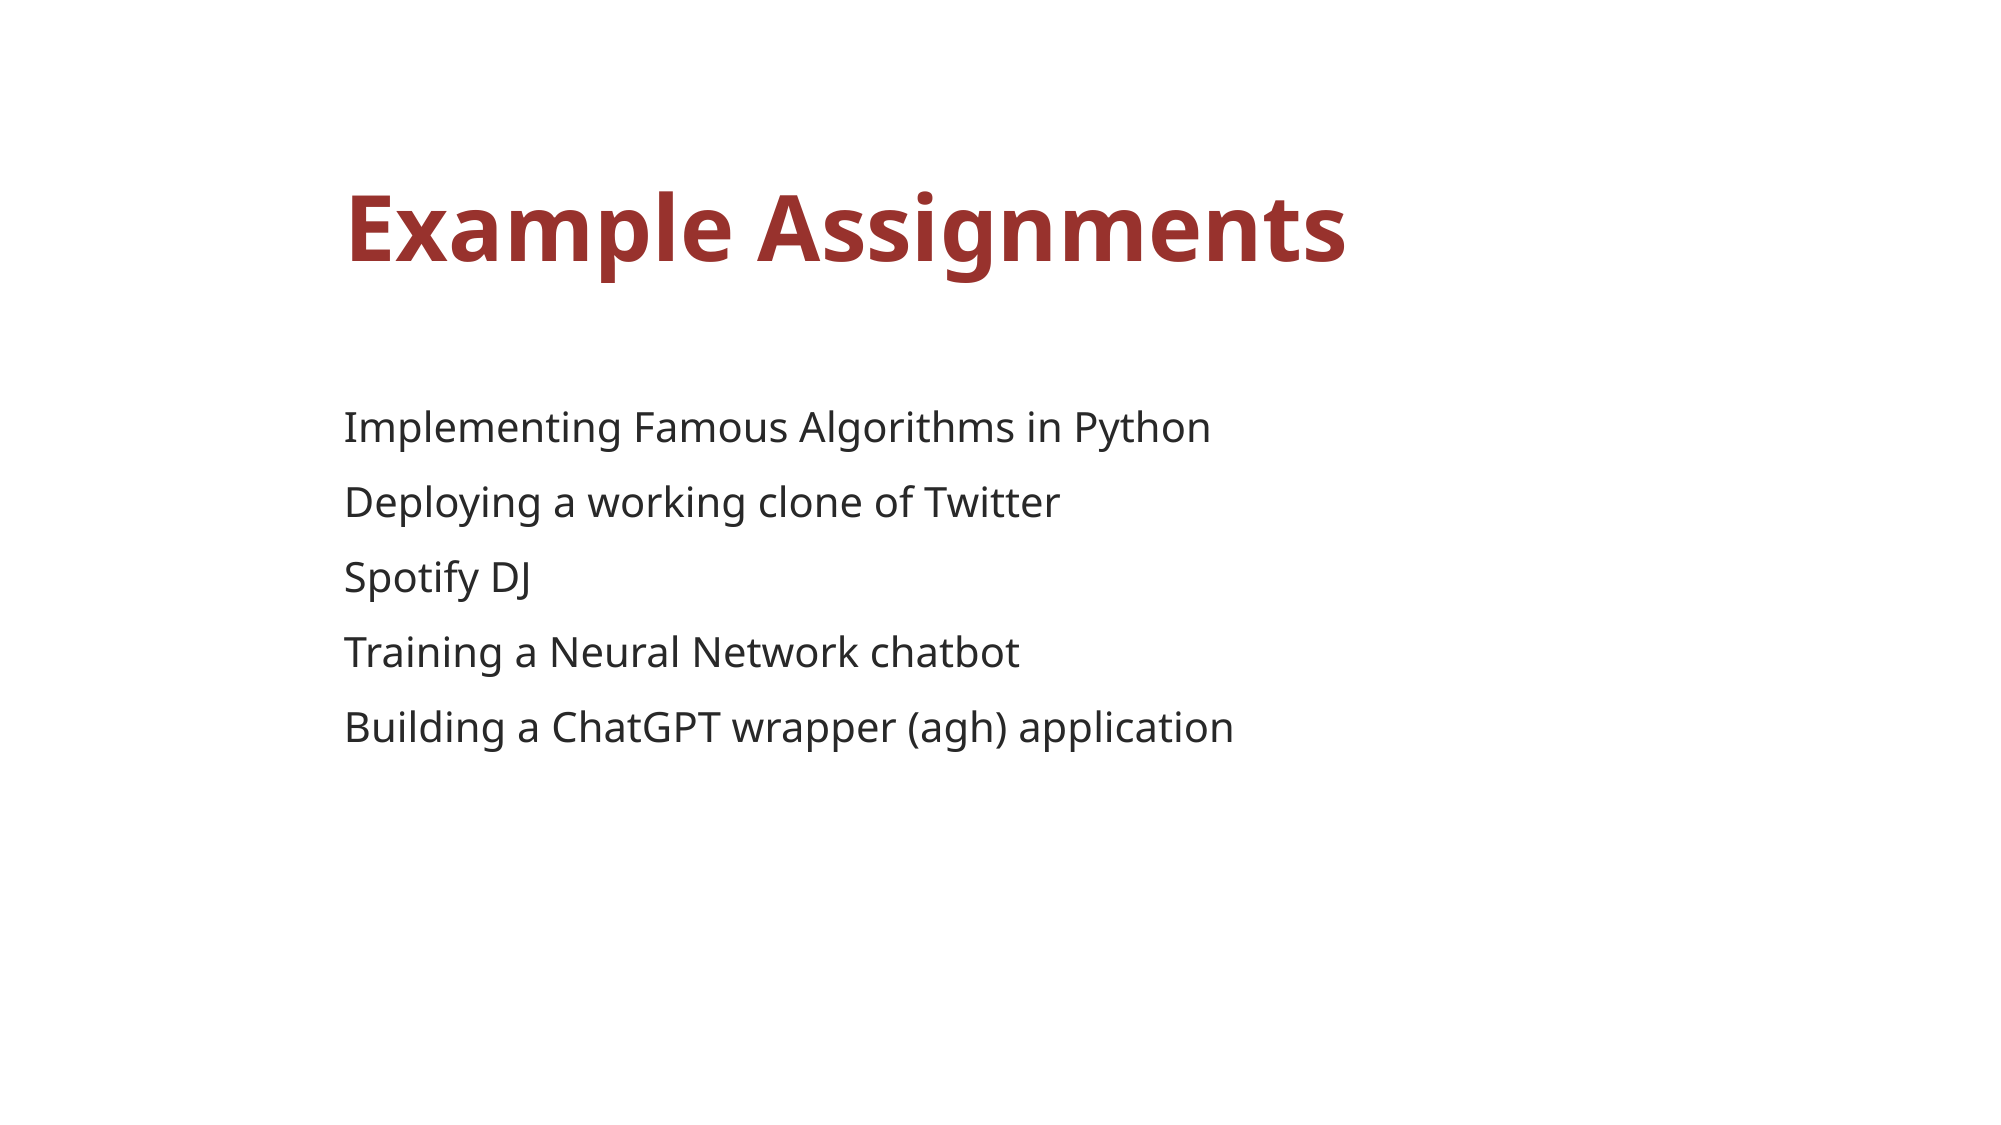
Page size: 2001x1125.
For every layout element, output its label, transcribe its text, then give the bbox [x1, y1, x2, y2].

title Example Assignments [329, 123, 2000, 341]
text_box Implementing Famous Algorithms in Python Deploying a working clone of Twitter Spotify DJ Training a Neural Network chatbot Building a ChatGPT wrapper (agh) application [329, 368, 1794, 759]
